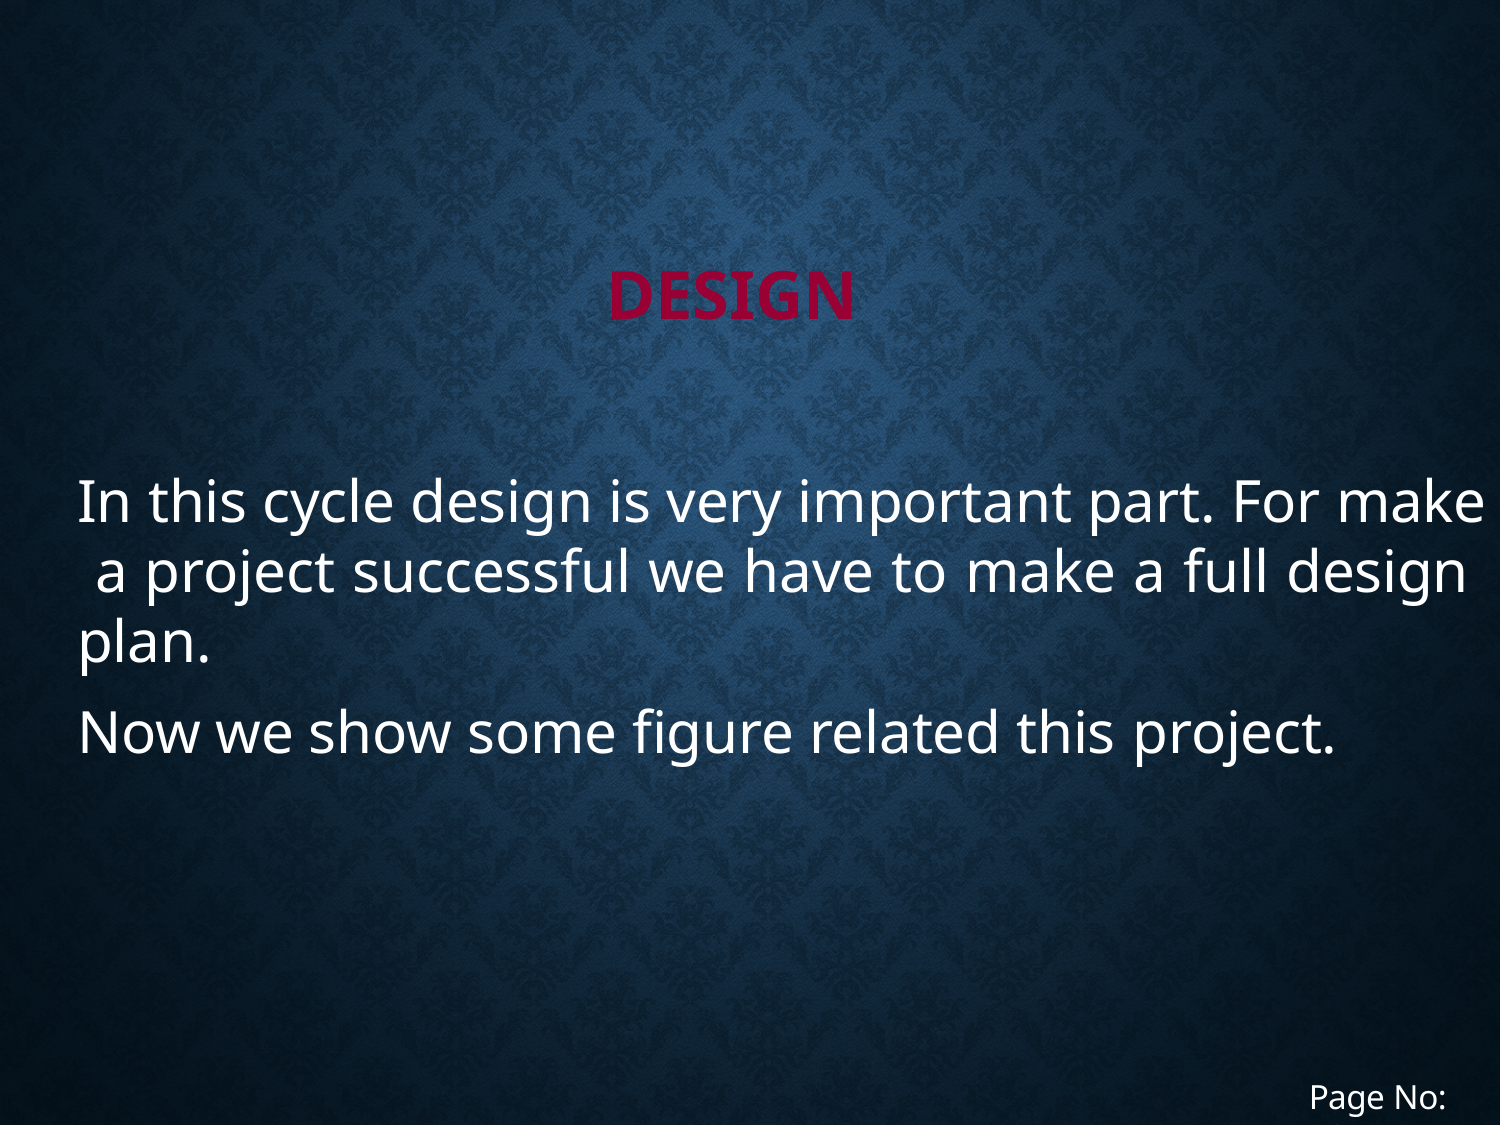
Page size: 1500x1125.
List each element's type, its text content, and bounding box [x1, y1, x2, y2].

text_box In this cycle design is very important part. For make a project successful we have to make a full design plan. Now we show some figure related this project. [75, 462, 1487, 766]
text_box Page No: 12 [1306, 1074, 1487, 1125]
title Design [525, 197, 938, 388]
